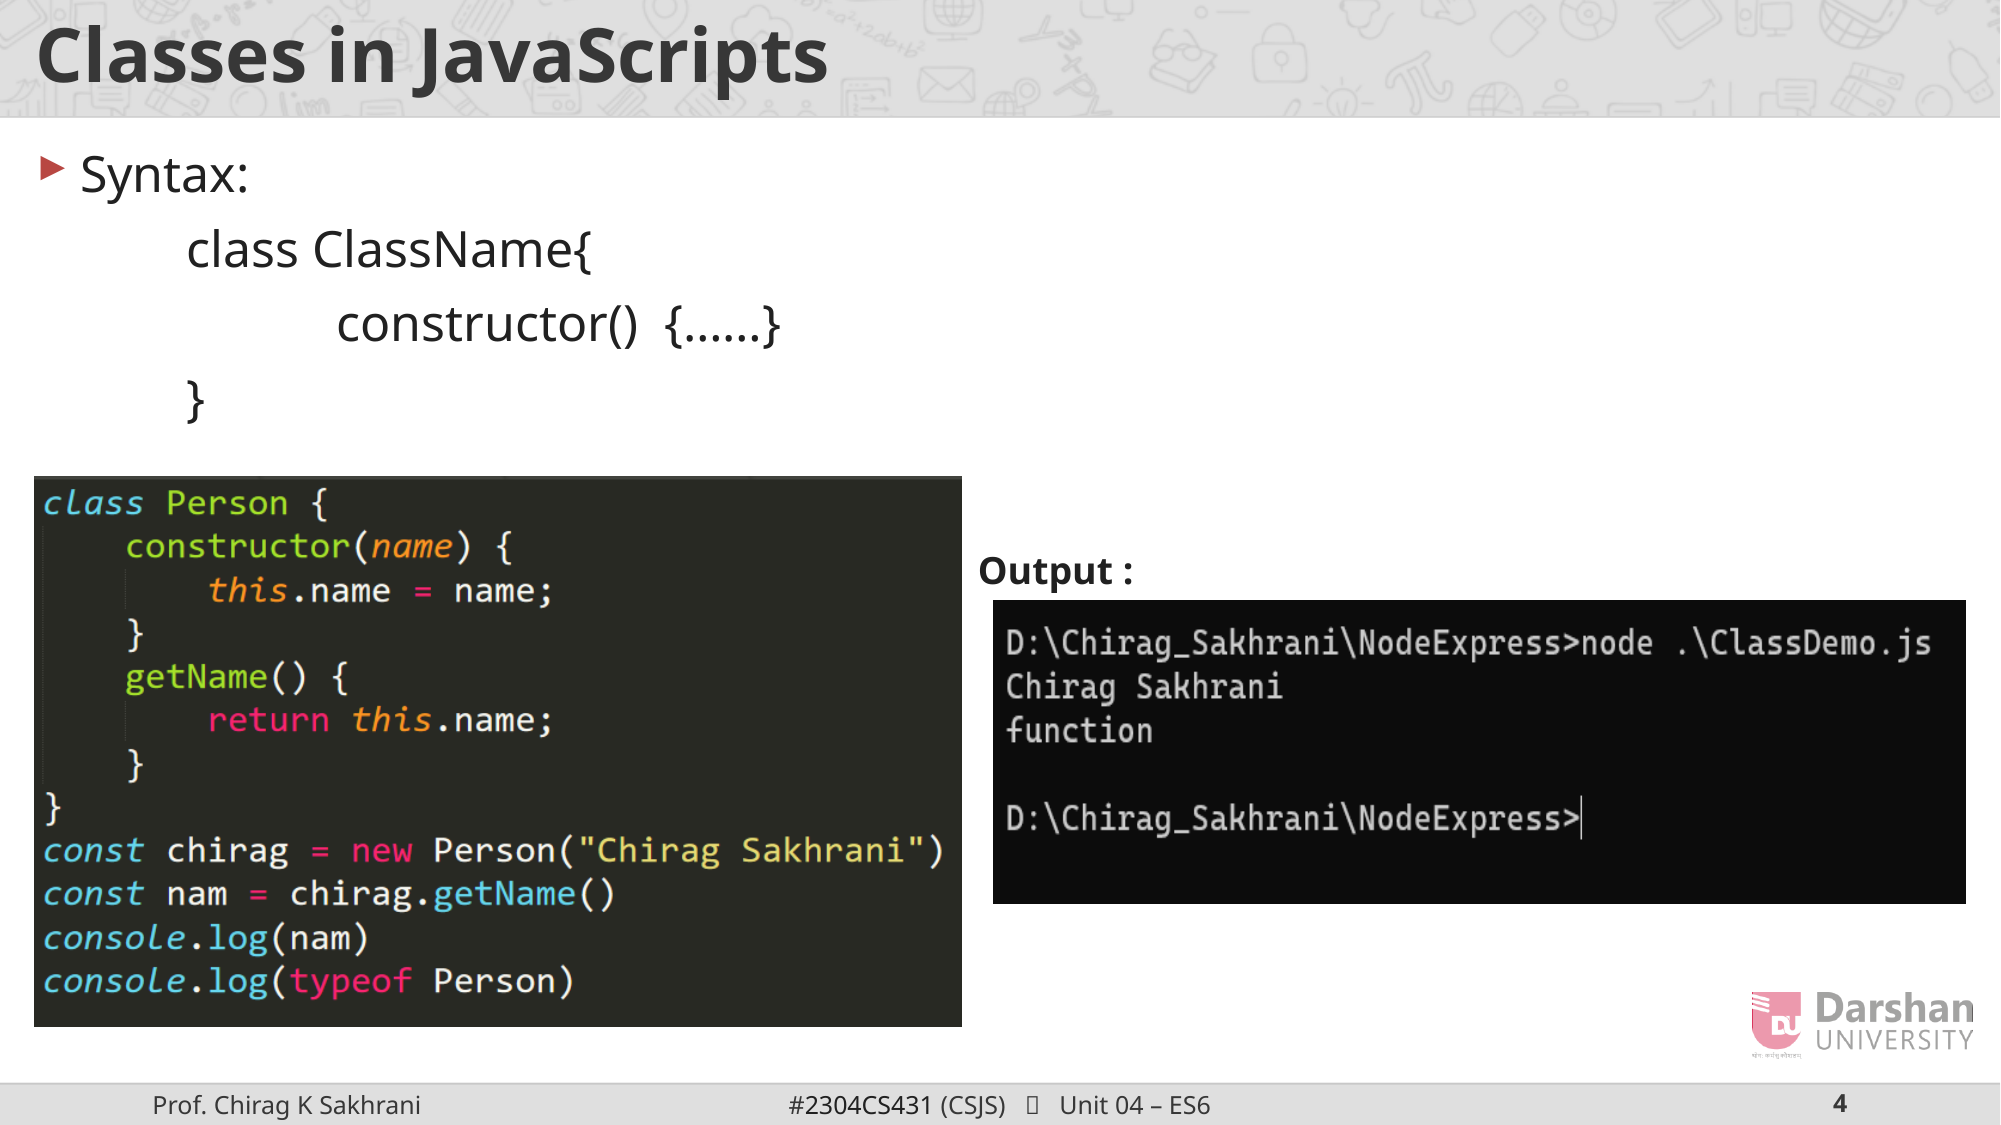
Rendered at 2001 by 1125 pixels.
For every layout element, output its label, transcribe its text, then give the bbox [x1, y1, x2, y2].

picture [993, 600, 1966, 904]
title Classes in JavaScripts [0, 0, 2000, 117]
picture [34, 476, 962, 1027]
text_box Output : [963, 539, 1149, 600]
list Syntax: class ClassName{ constructor() {……} } [21, 141, 1979, 1059]
